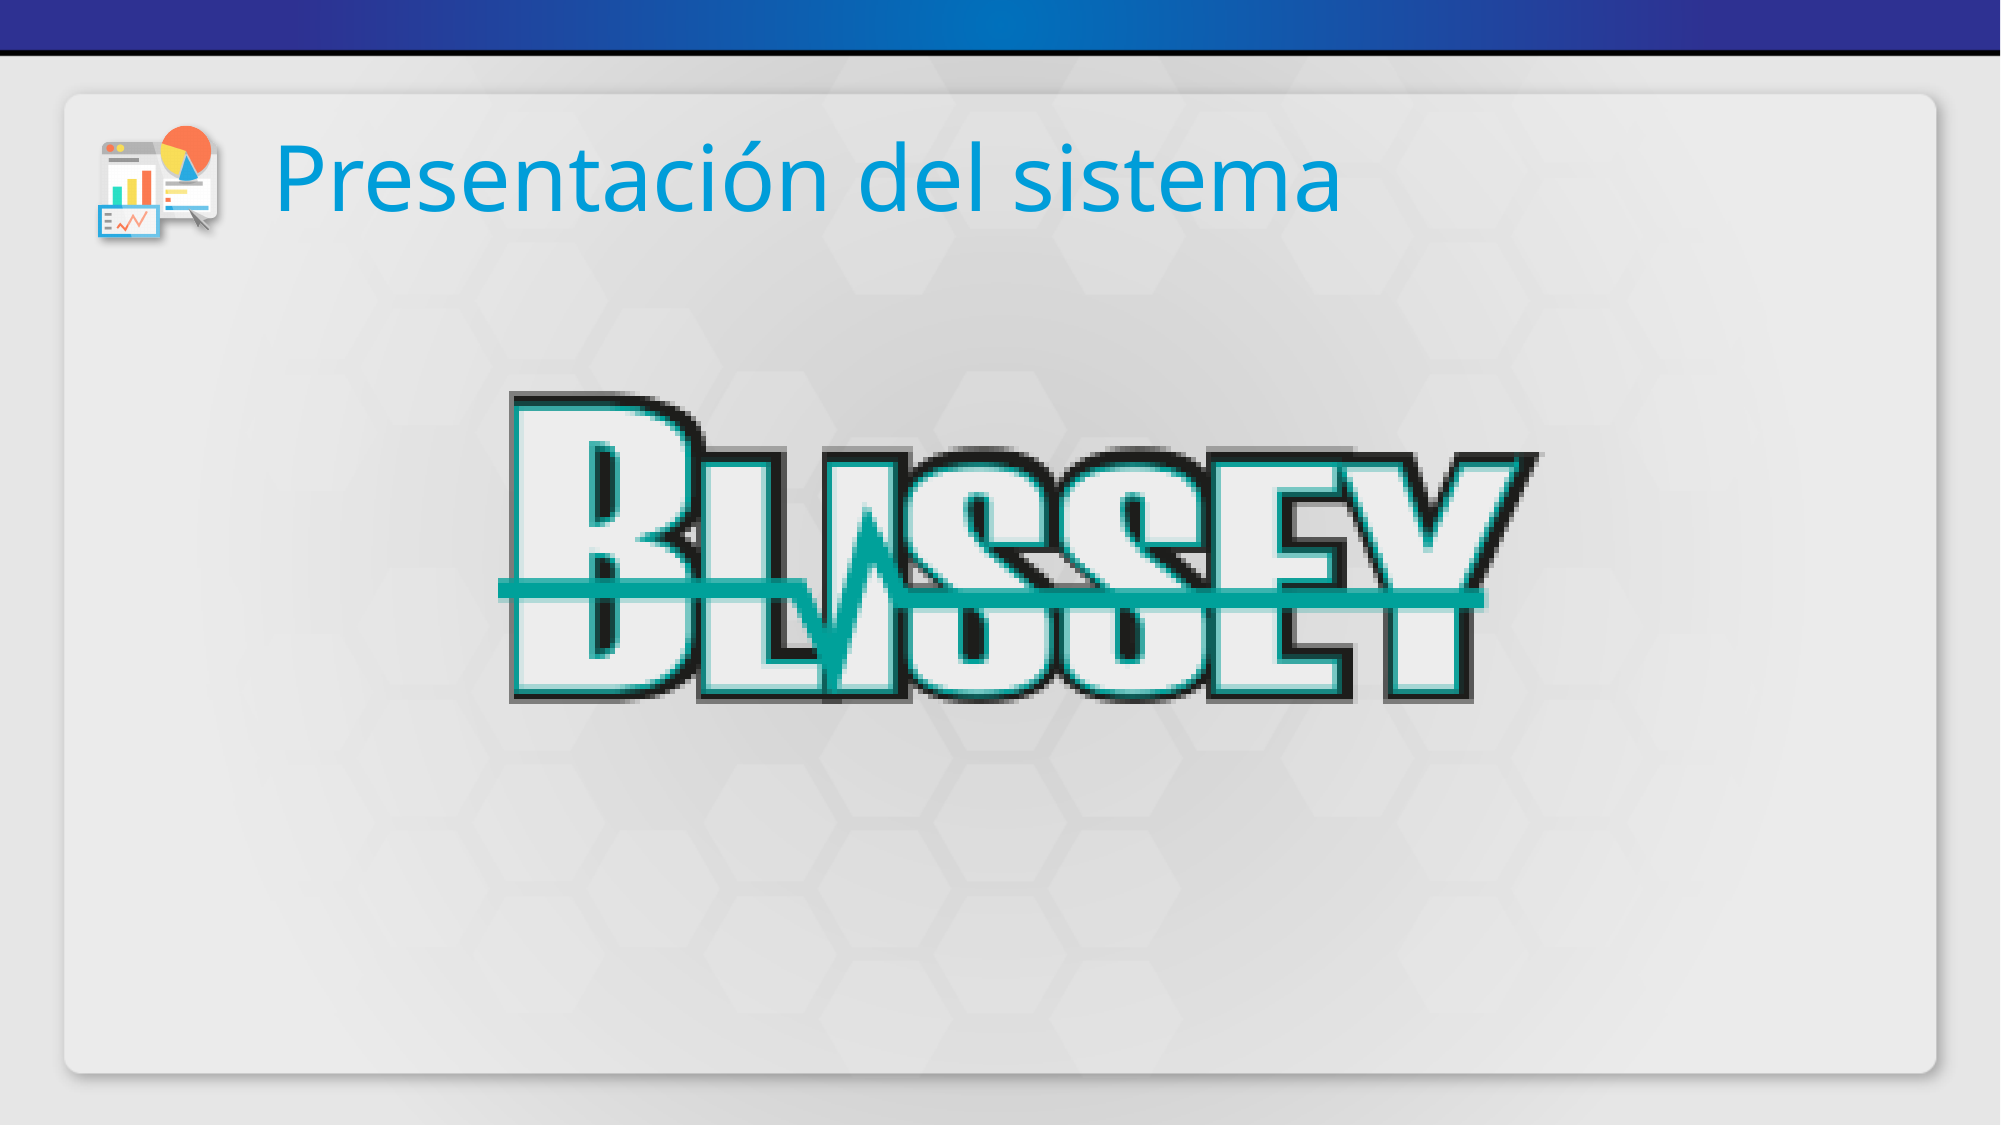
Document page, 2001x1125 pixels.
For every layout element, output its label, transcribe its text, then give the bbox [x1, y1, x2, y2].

picture [0, 0, 2001, 1125]
title Presentación del sistema [257, 123, 1885, 242]
